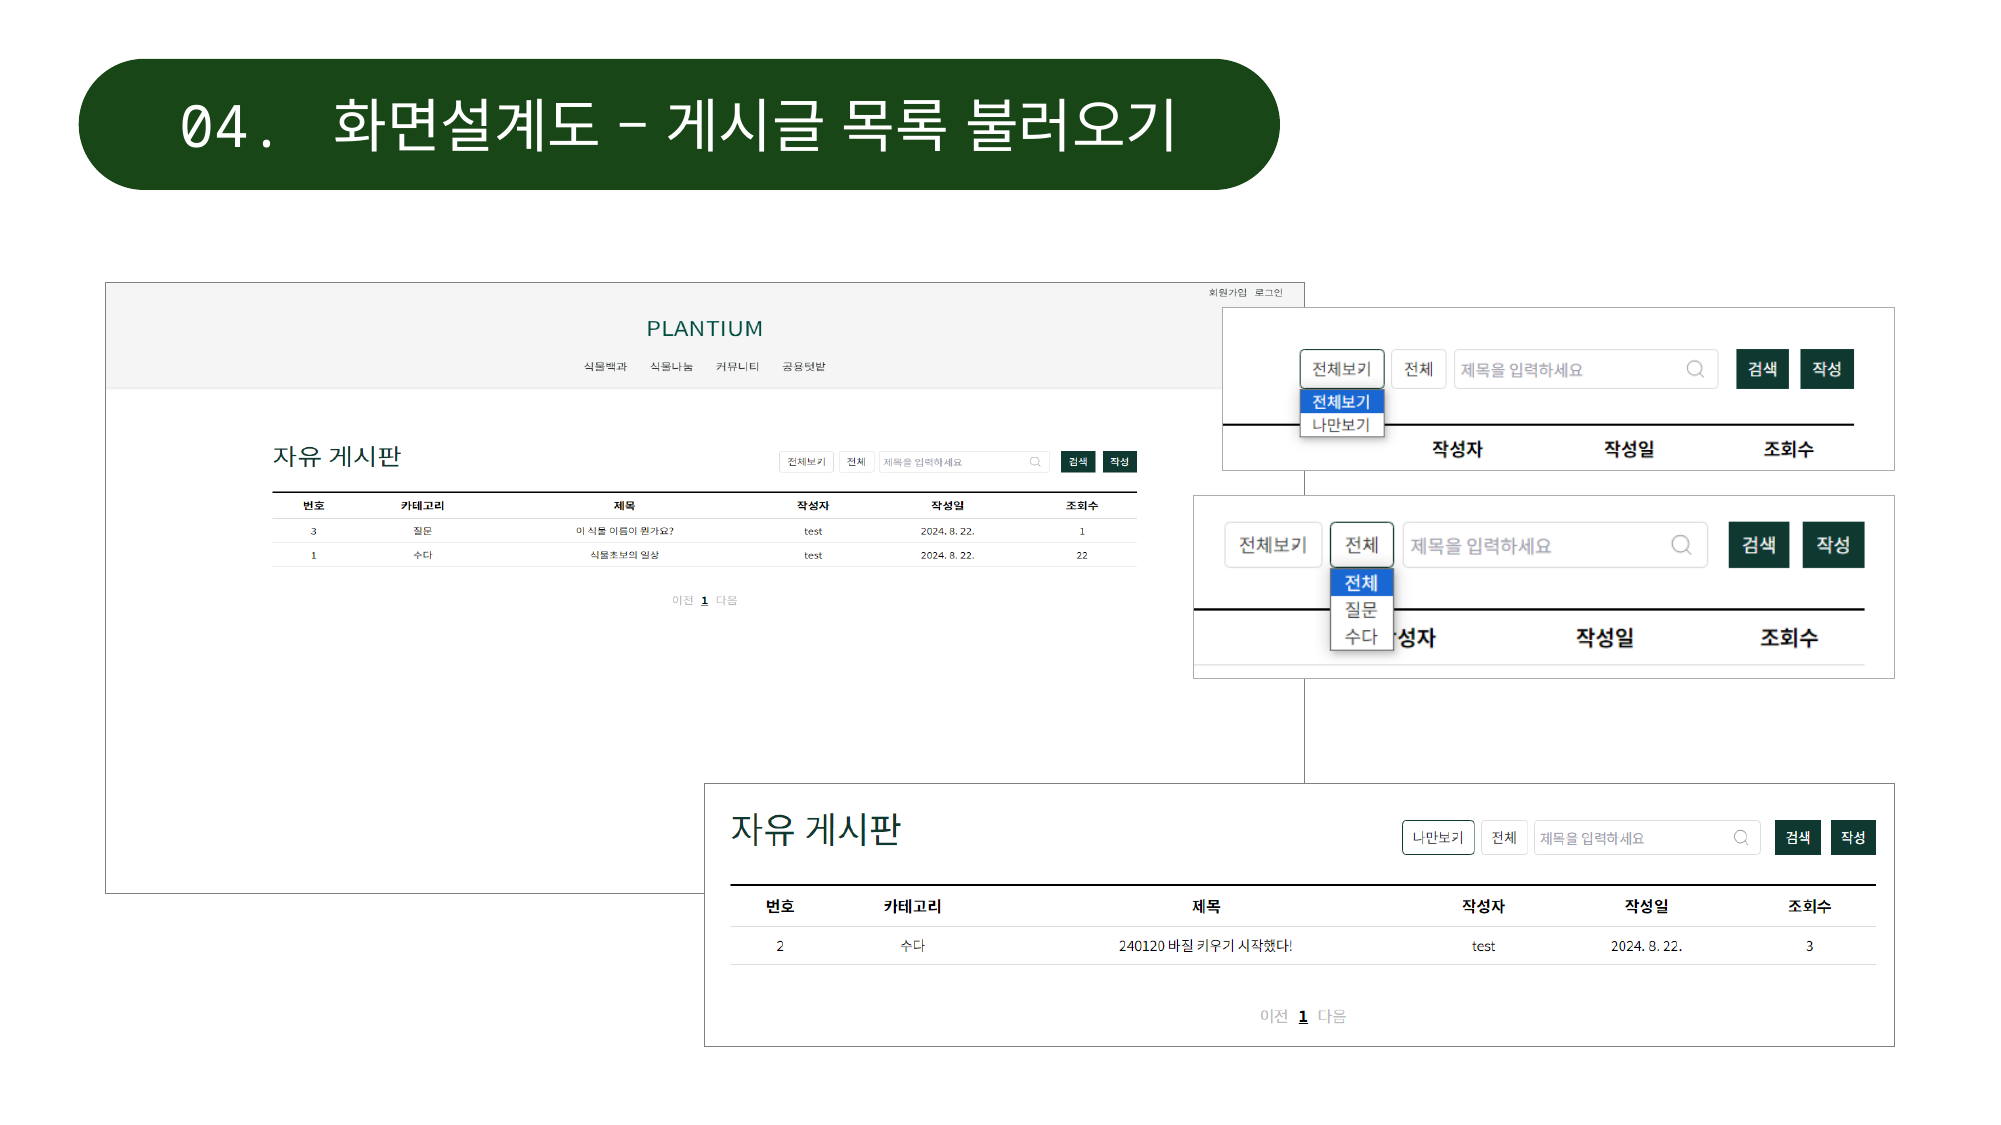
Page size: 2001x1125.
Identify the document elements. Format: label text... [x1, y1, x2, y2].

text_box 04. 화면설계도 – 게시글 목록 불러오기 [78, 58, 1280, 190]
picture [105, 282, 1895, 1047]
